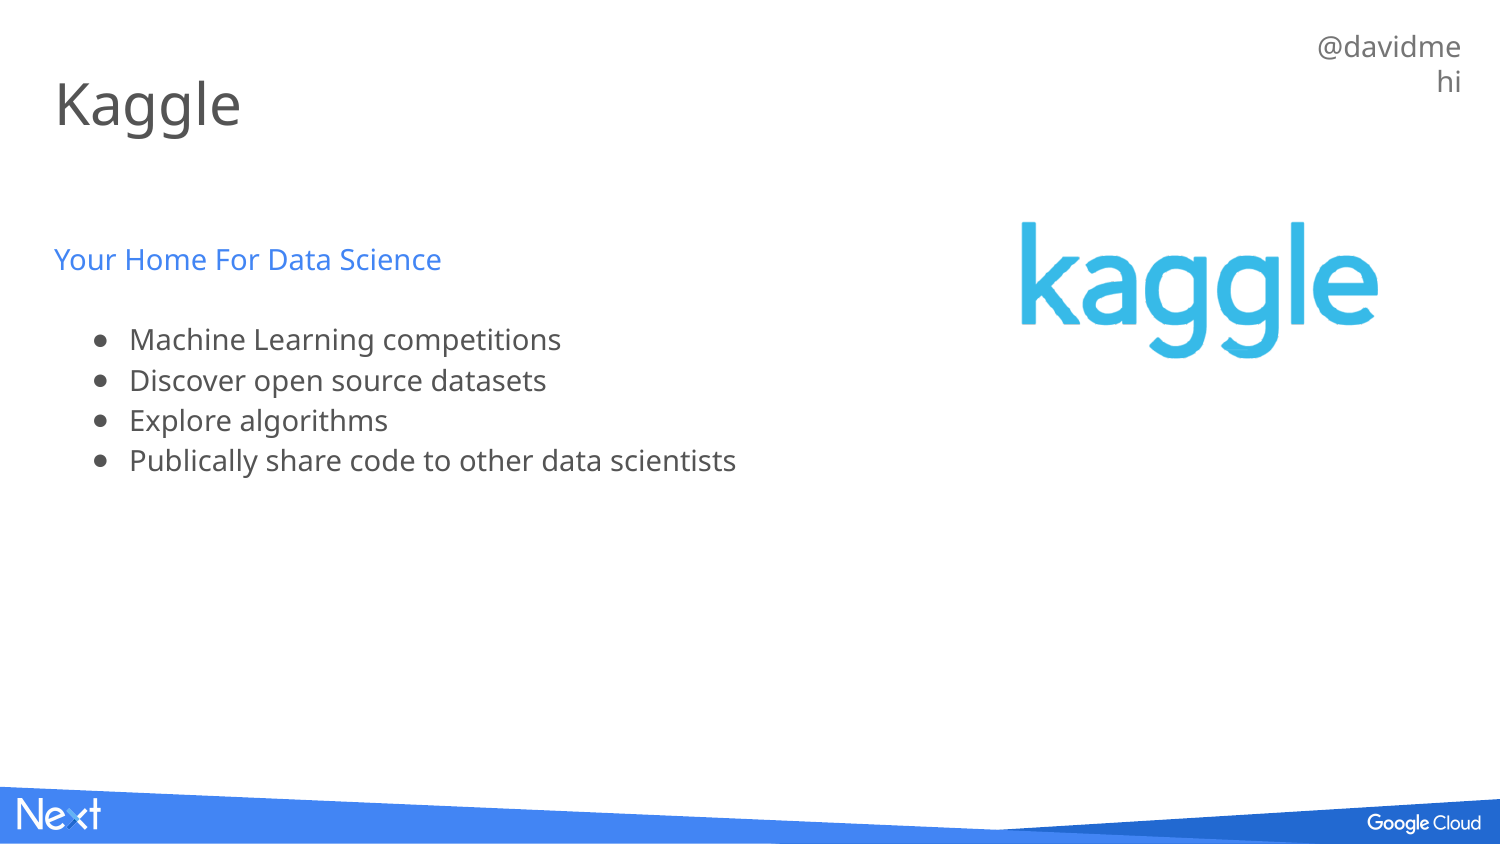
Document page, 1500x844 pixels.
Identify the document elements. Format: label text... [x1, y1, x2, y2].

list Your Home For Data Science Machine Learning competitions Discover open source datasets Explore algorithms Publically share code to other data scientists [39, 221, 1346, 700]
picture [1358, 805, 1490, 844]
title Kaggle [39, 51, 1346, 189]
picture [1020, 220, 1378, 359]
picture [17, 798, 101, 830]
